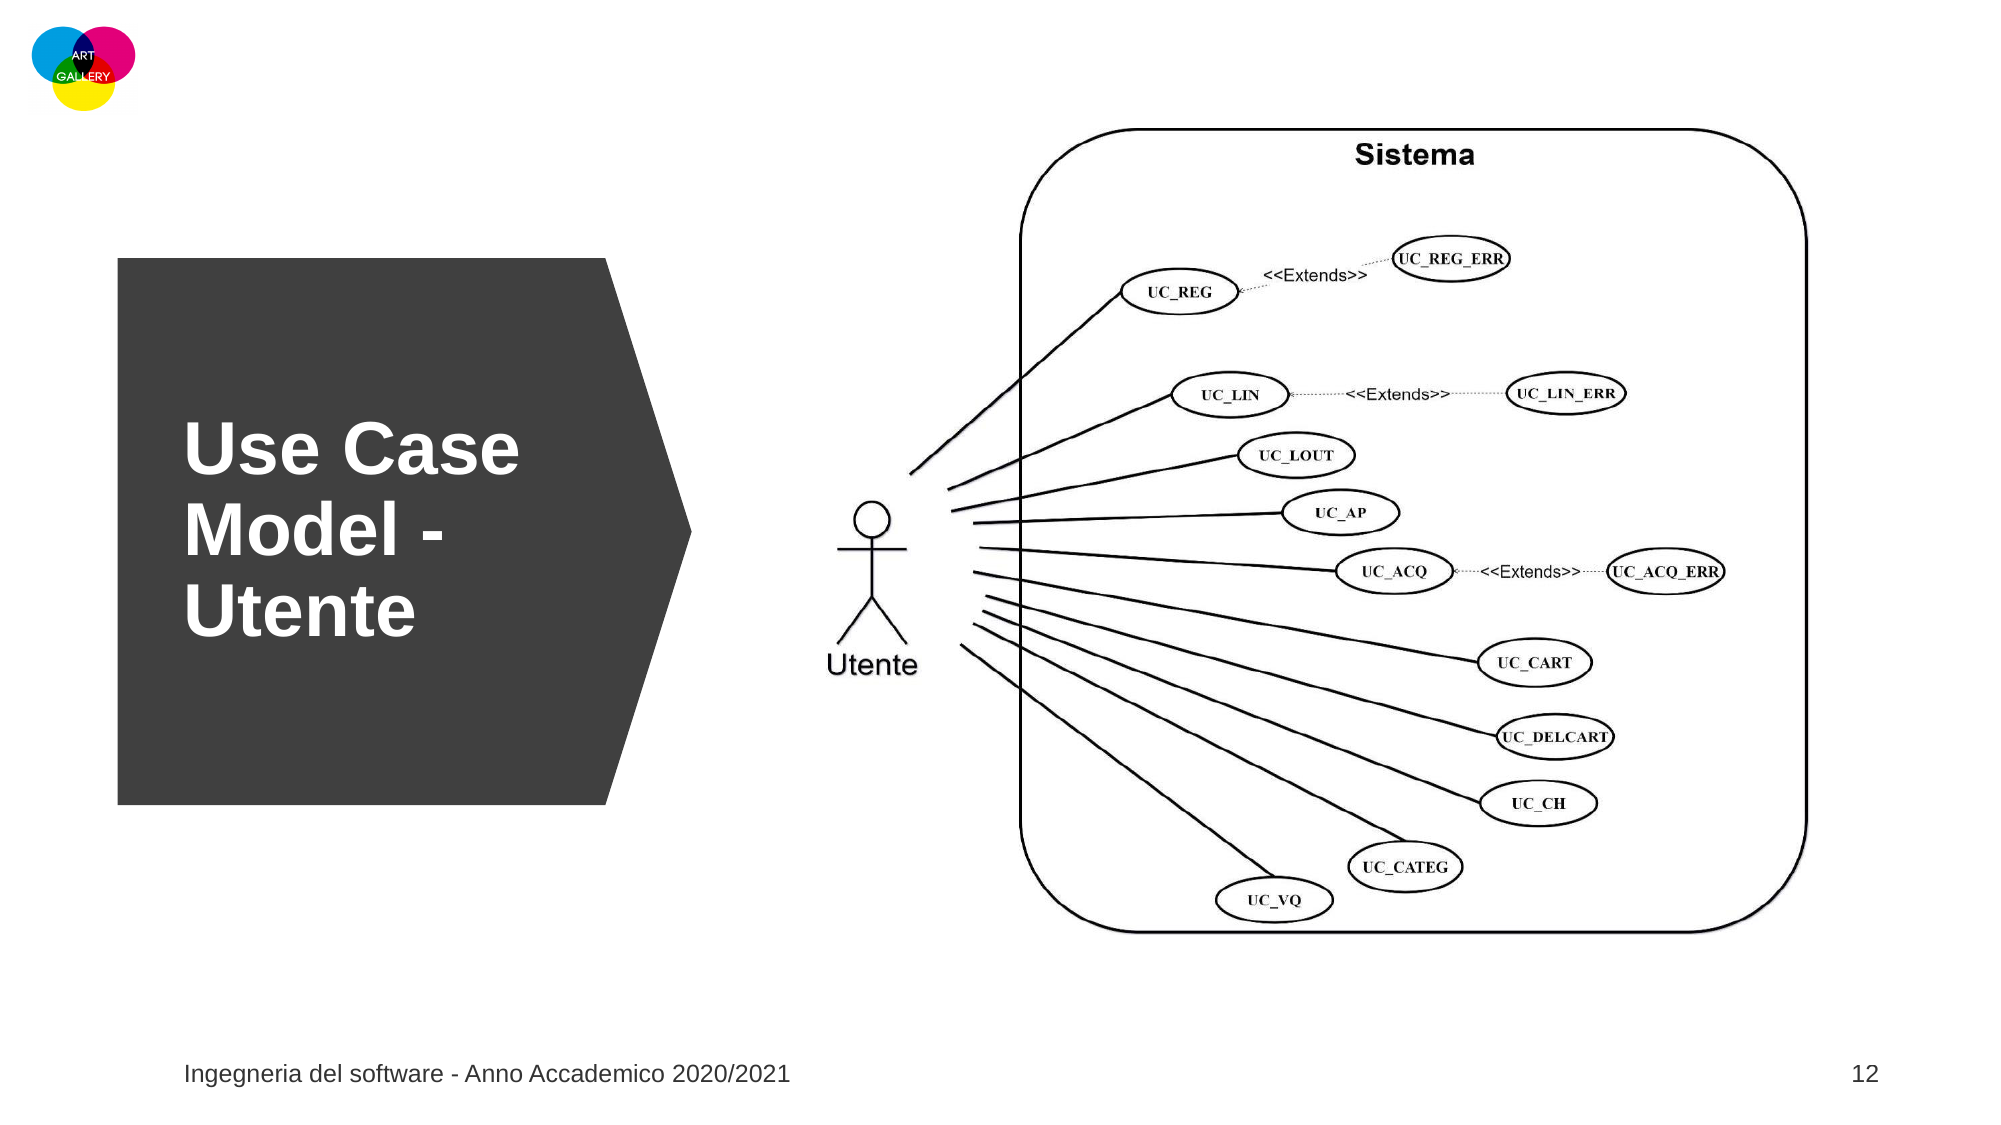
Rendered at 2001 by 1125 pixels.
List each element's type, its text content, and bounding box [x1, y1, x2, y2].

footer Ingegneria del software - Anno Accademico 2020/2021 [168, 1042, 1188, 1103]
picture [825, 128, 1811, 935]
picture [28, 23, 138, 115]
text_box [116, 257, 693, 807]
title Use Case Model - Utente [168, 322, 601, 741]
slide_number 12 [1810, 1042, 1895, 1103]
